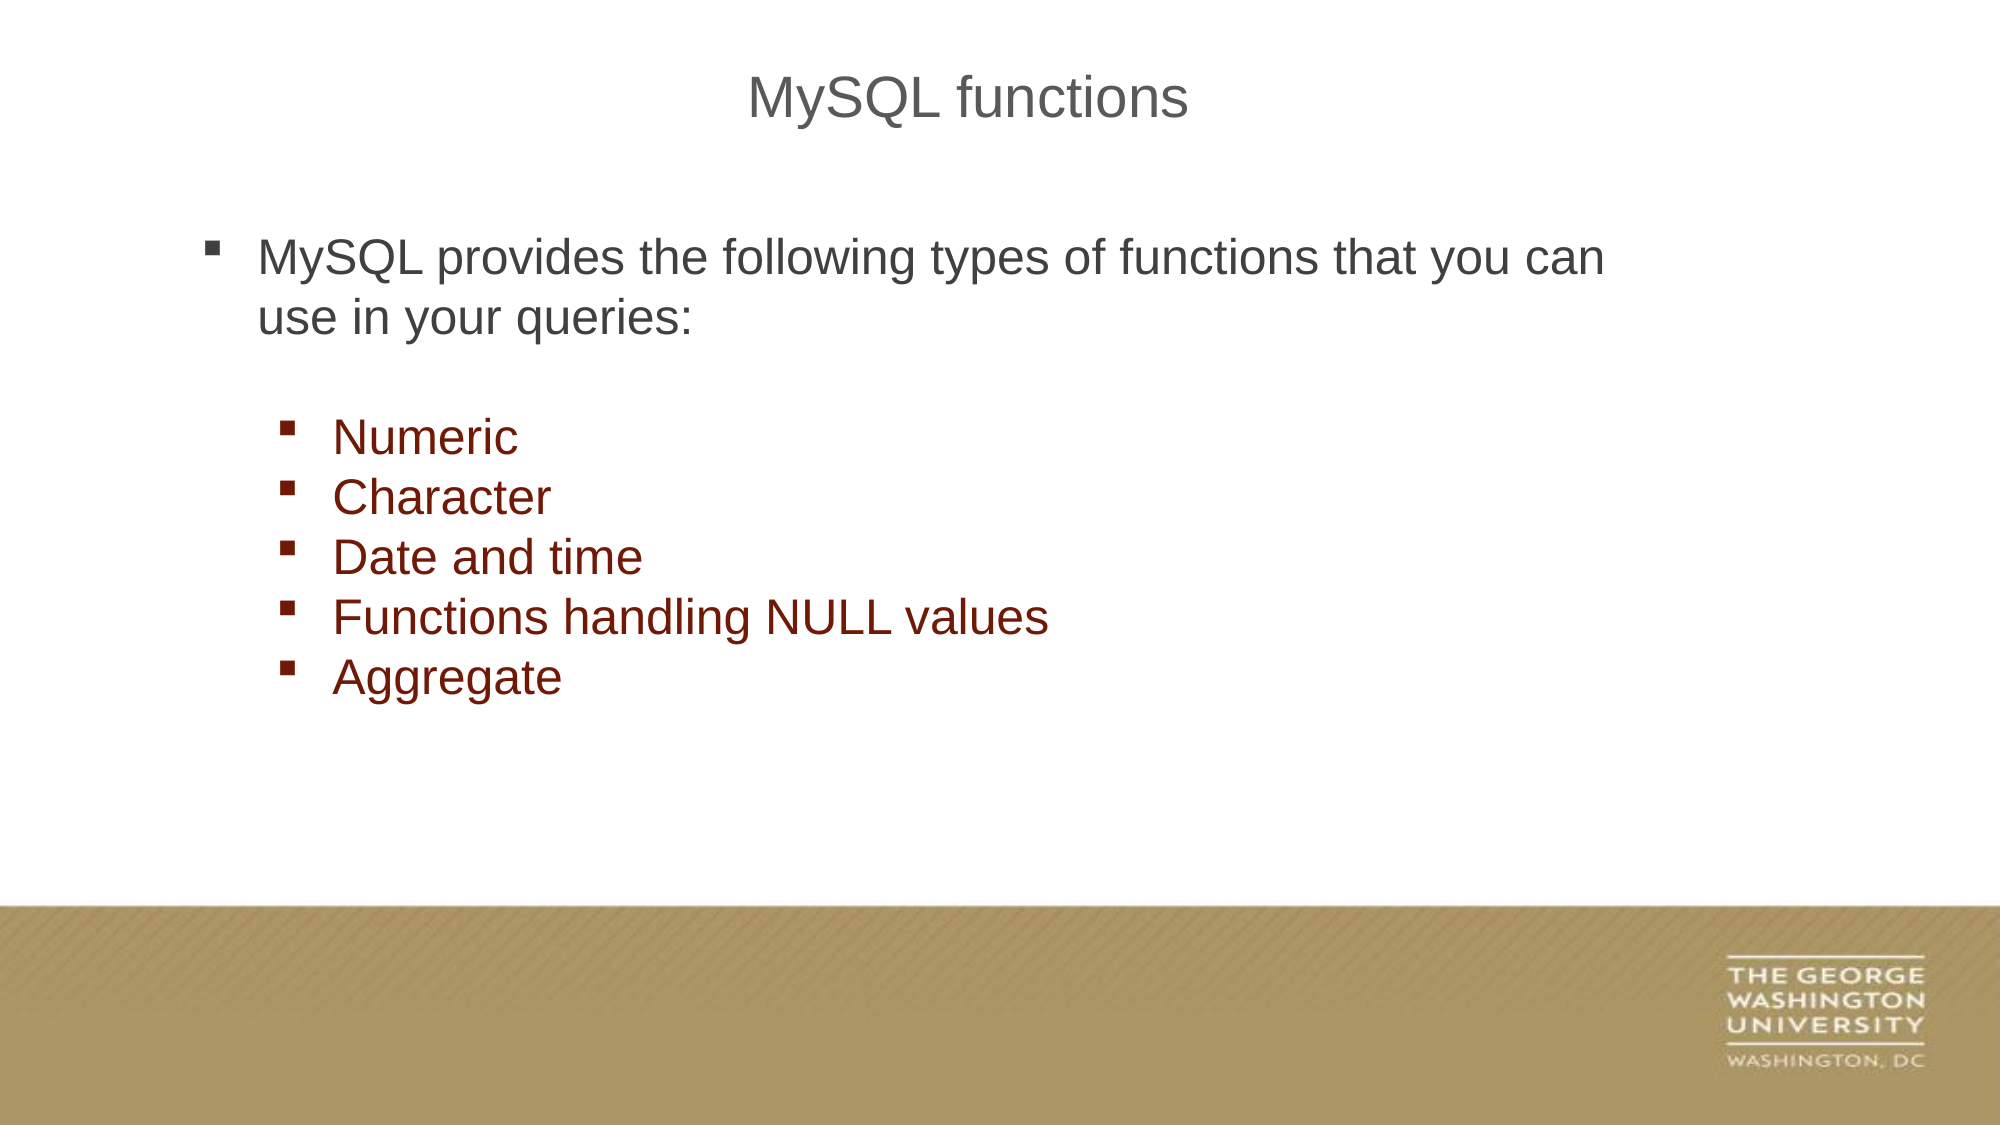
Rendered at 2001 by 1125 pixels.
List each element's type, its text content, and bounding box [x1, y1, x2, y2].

title MySQL functions [422, 51, 1533, 148]
picture [0, 0, 2000, 1125]
text_box MySQL provides the following types of functions that you can use in your queries: Numeric Character Date and time Functions handling NULL values Aggregate [186, 217, 1687, 888]
